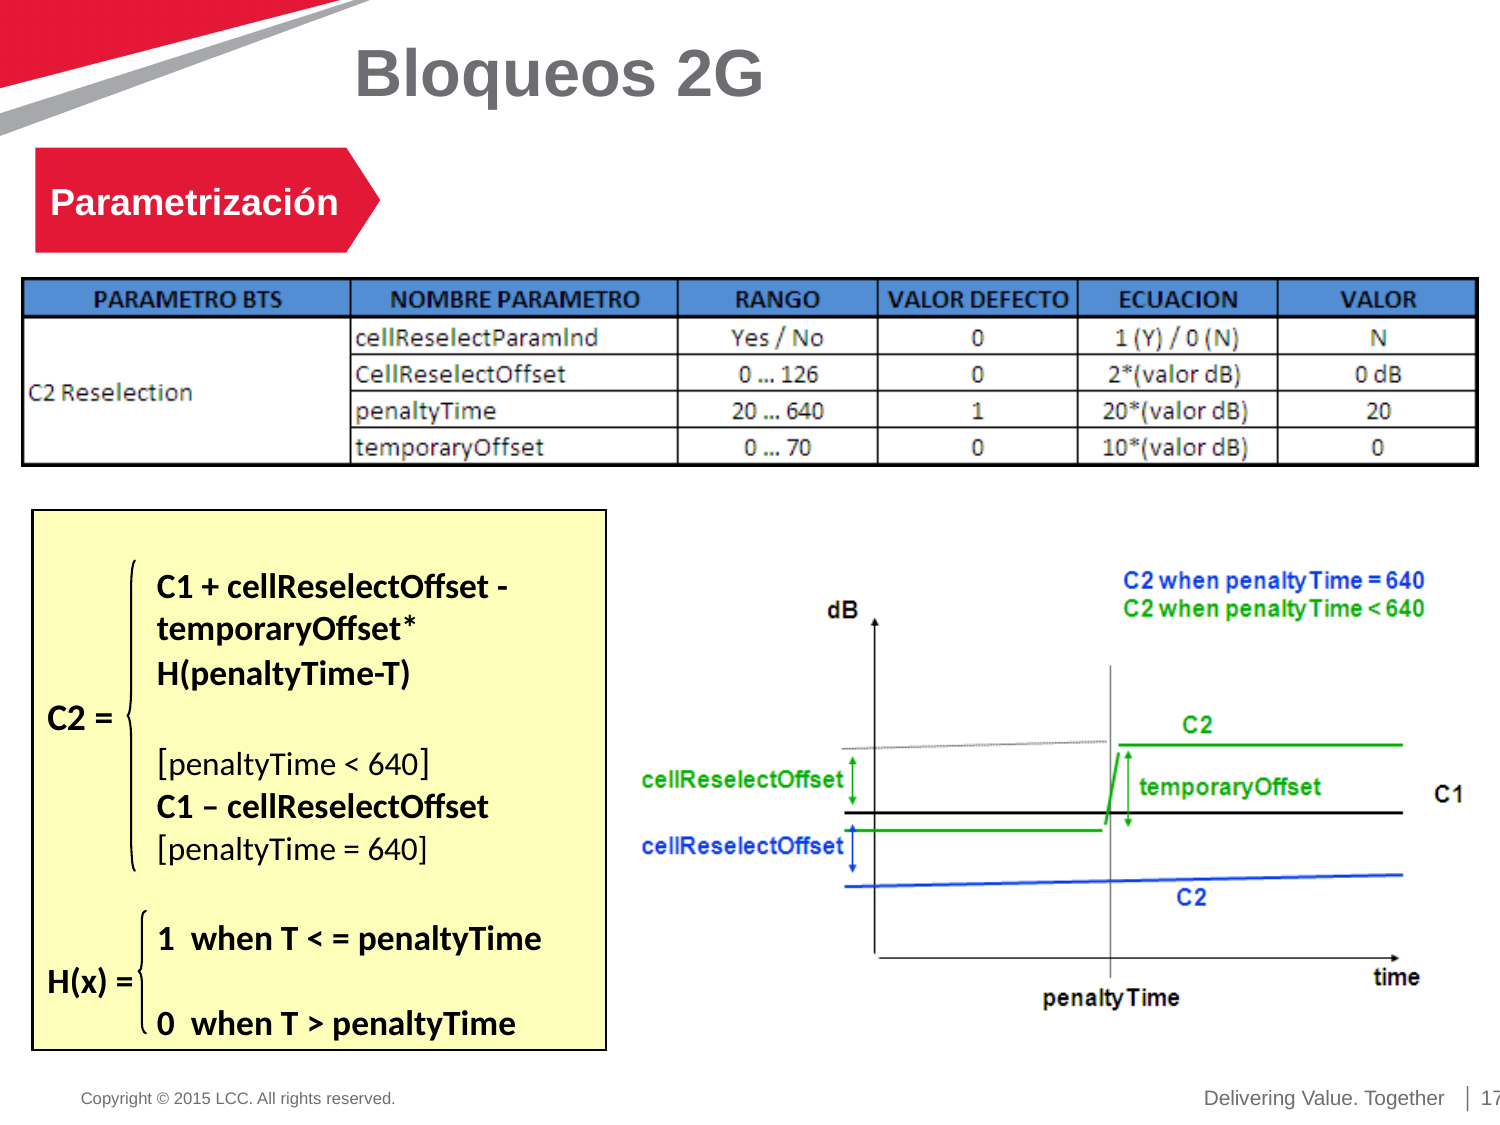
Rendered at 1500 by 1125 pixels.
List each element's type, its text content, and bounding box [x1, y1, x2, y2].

picture [0, 0, 373, 136]
title Bloqueos 2G [354, 29, 890, 111]
picture [21, 277, 1479, 467]
picture [627, 560, 1471, 1018]
text_box Parametrización [33, 145, 383, 255]
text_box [32, 510, 606, 1053]
